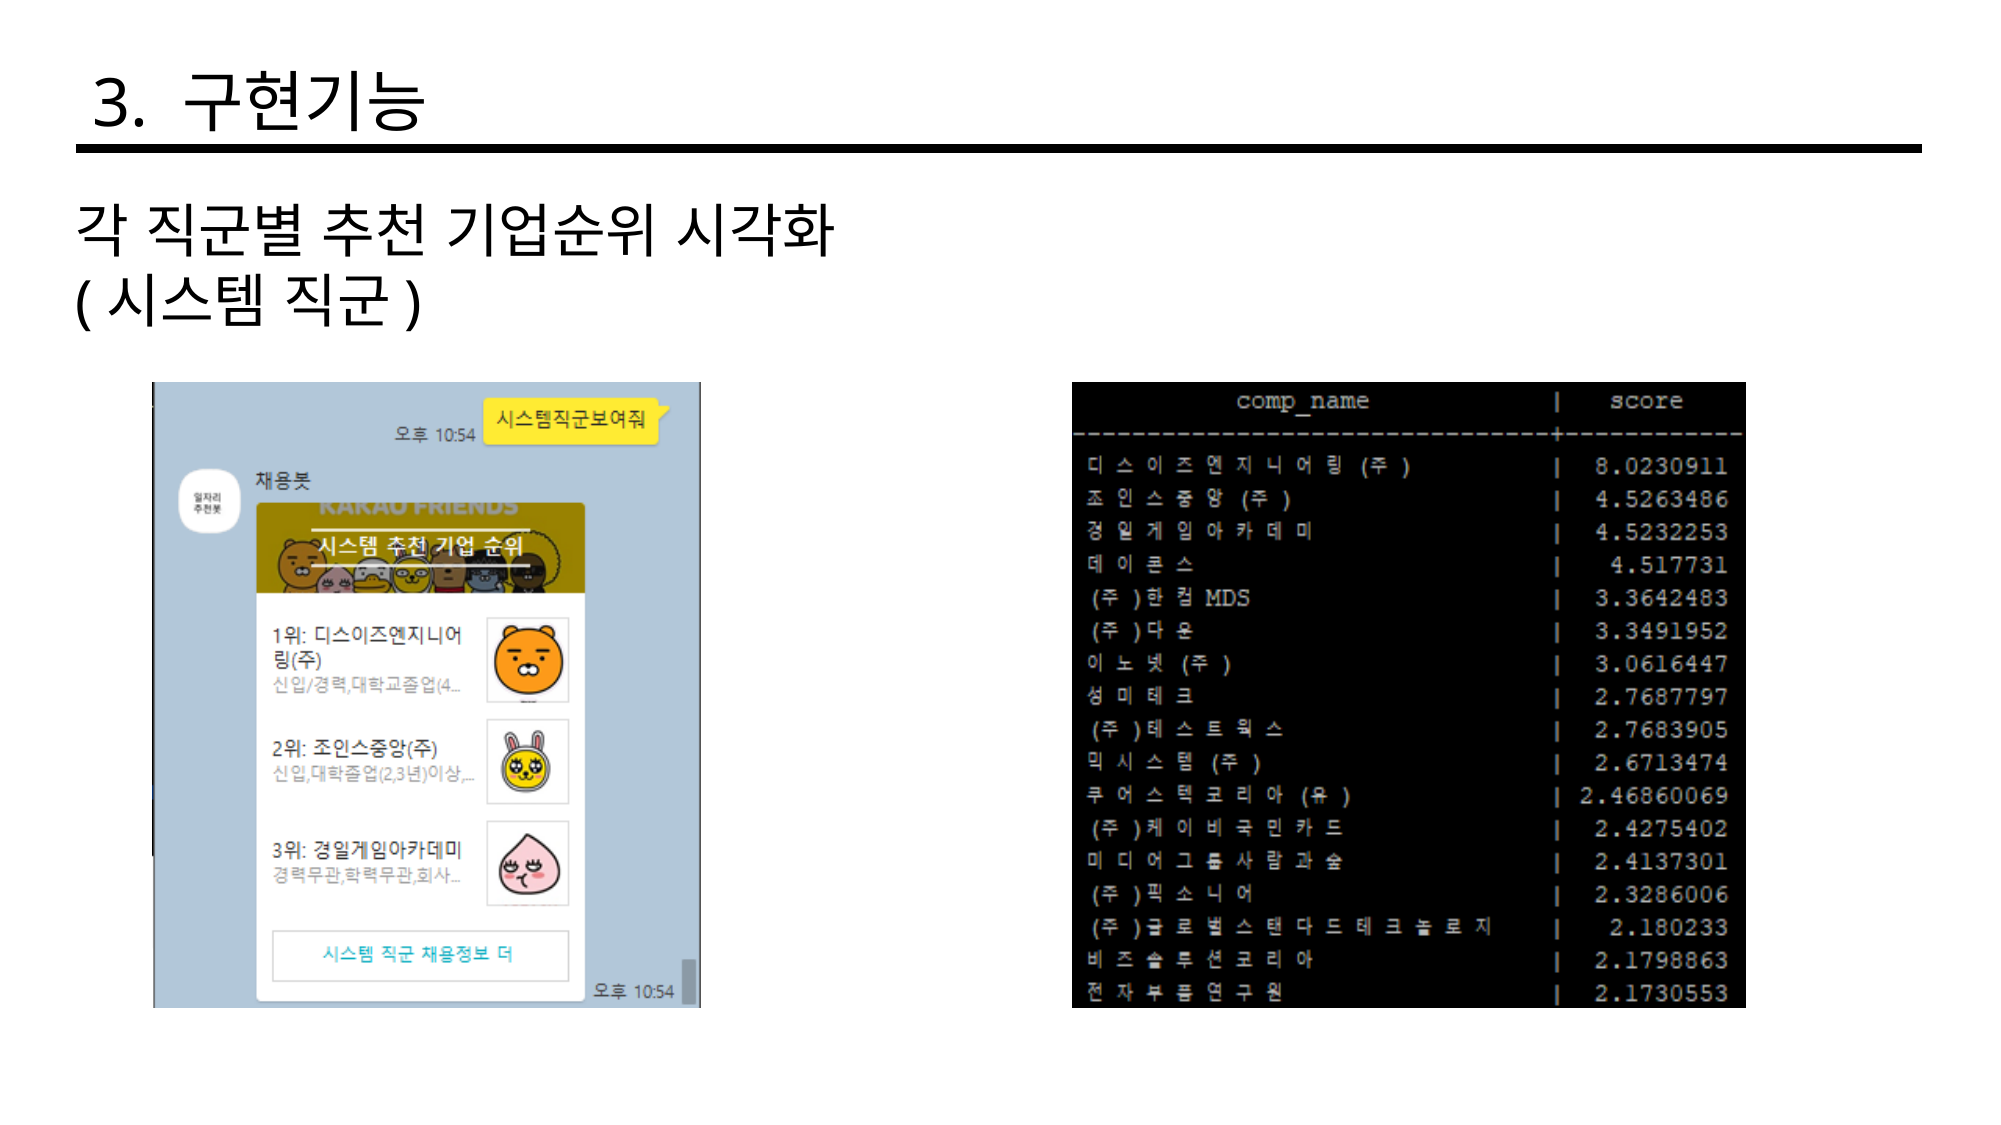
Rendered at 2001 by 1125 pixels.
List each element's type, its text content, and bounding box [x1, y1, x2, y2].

picture [152, 382, 701, 1008]
text_box 3. 구현기능 [77, 52, 775, 148]
text_box 각 직군별 추천 기업순위 시각화(시스템 직군) [60, 187, 903, 342]
picture [1072, 382, 1746, 1008]
